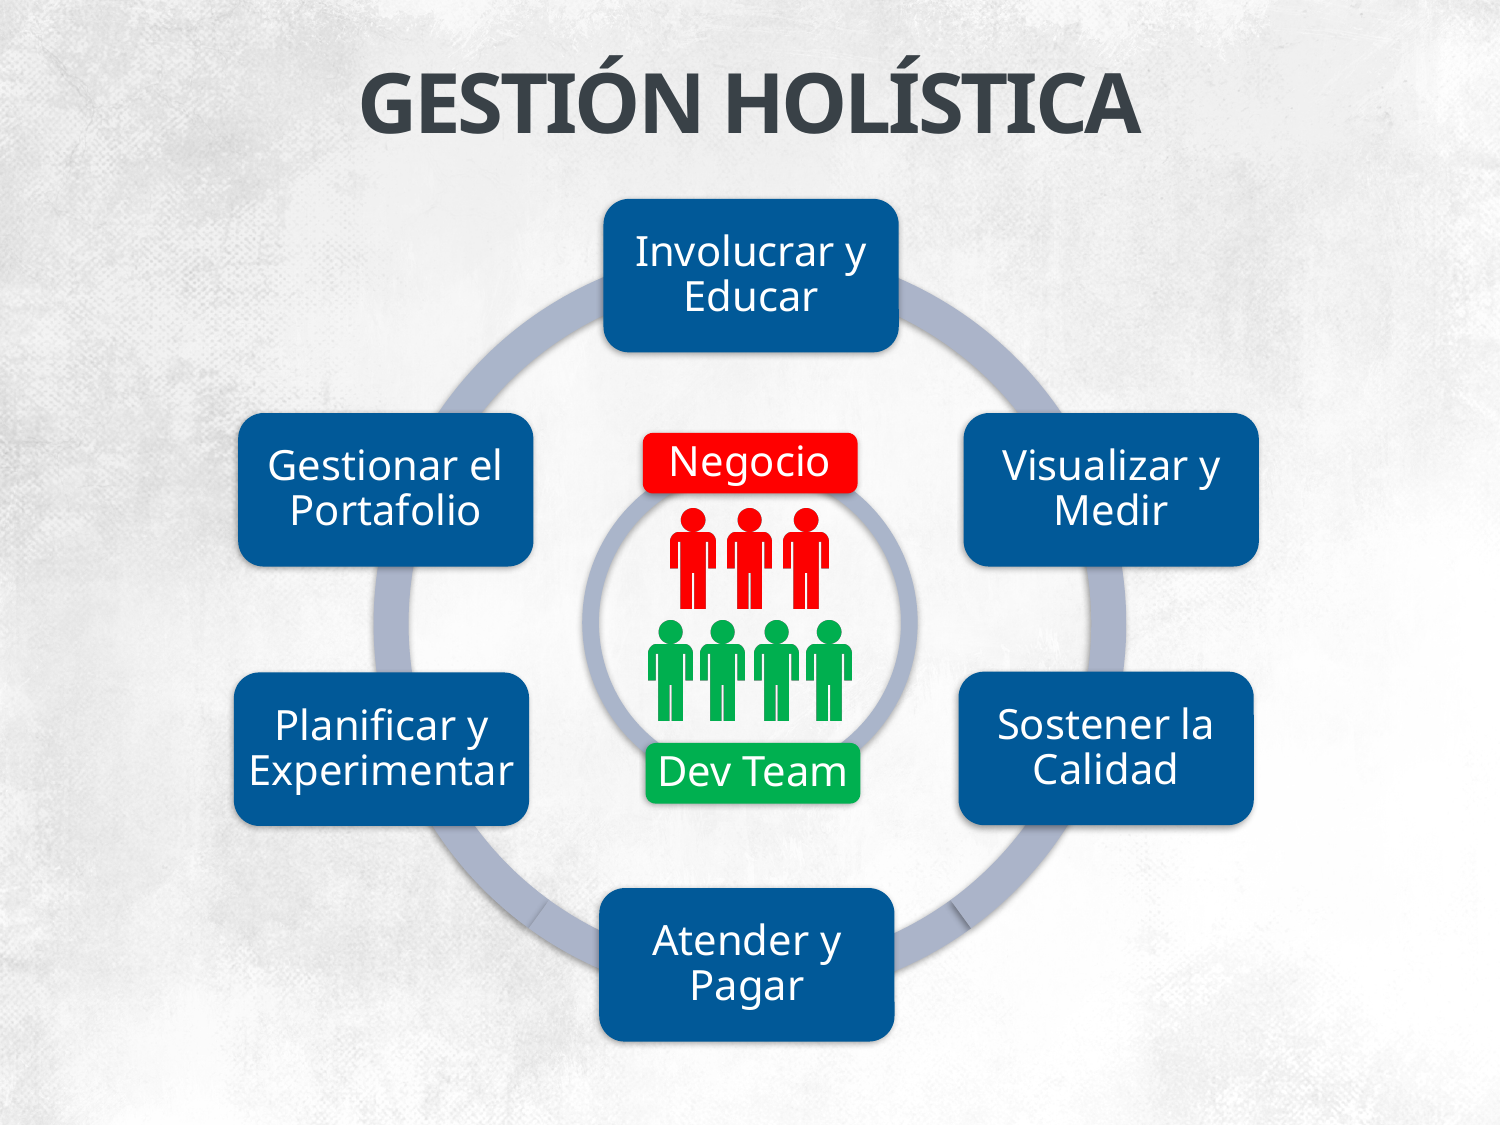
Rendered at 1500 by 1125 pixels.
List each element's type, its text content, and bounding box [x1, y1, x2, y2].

picture [0, 0, 1500, 1125]
text_box [950, 836, 1061, 929]
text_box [963, 412, 1260, 567]
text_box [645, 742, 861, 804]
text_box [440, 279, 597, 410]
text_box [900, 903, 965, 969]
text_box [905, 281, 1060, 410]
text_box [589, 502, 911, 743]
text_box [603, 198, 899, 353]
text_box [528, 900, 592, 966]
text_box GESTIÓN HOLÍSTICA [74, 50, 1425, 151]
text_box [958, 671, 1255, 826]
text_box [237, 412, 534, 567]
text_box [598, 887, 895, 1042]
text_box [373, 575, 413, 669]
text_box [1087, 575, 1127, 669]
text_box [233, 672, 530, 827]
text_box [642, 432, 858, 494]
text_box [437, 834, 548, 927]
